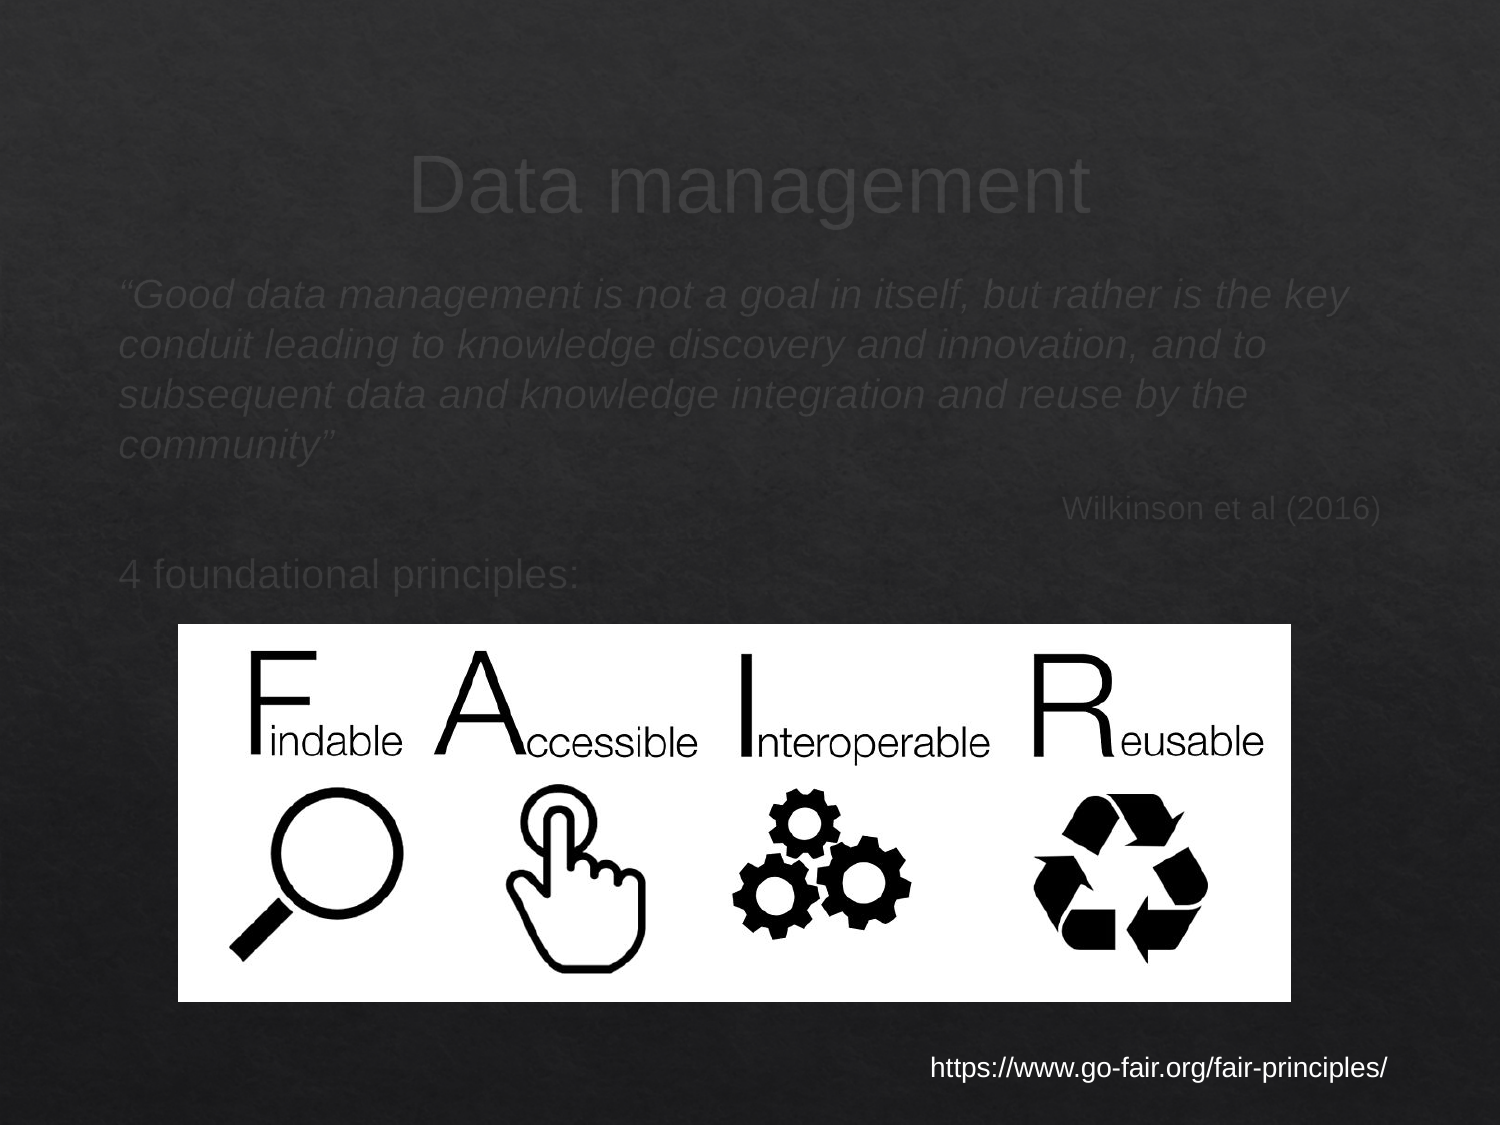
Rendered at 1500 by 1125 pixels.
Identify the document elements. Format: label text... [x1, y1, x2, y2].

picture [178, 624, 1291, 1002]
list “Good data management is not a goal in itself, but rather is the key conduit leading to knowledge discovery and innovation, and to subsequent data and knowledge integration and reuse by the community” Wilkinson et al (2016) 4 foundational principles: [103, 259, 1397, 901]
text_box https://www.go-fair.org/fair-principles/ [915, 1042, 1478, 1091]
title Data management [112, 99, 1387, 255]
